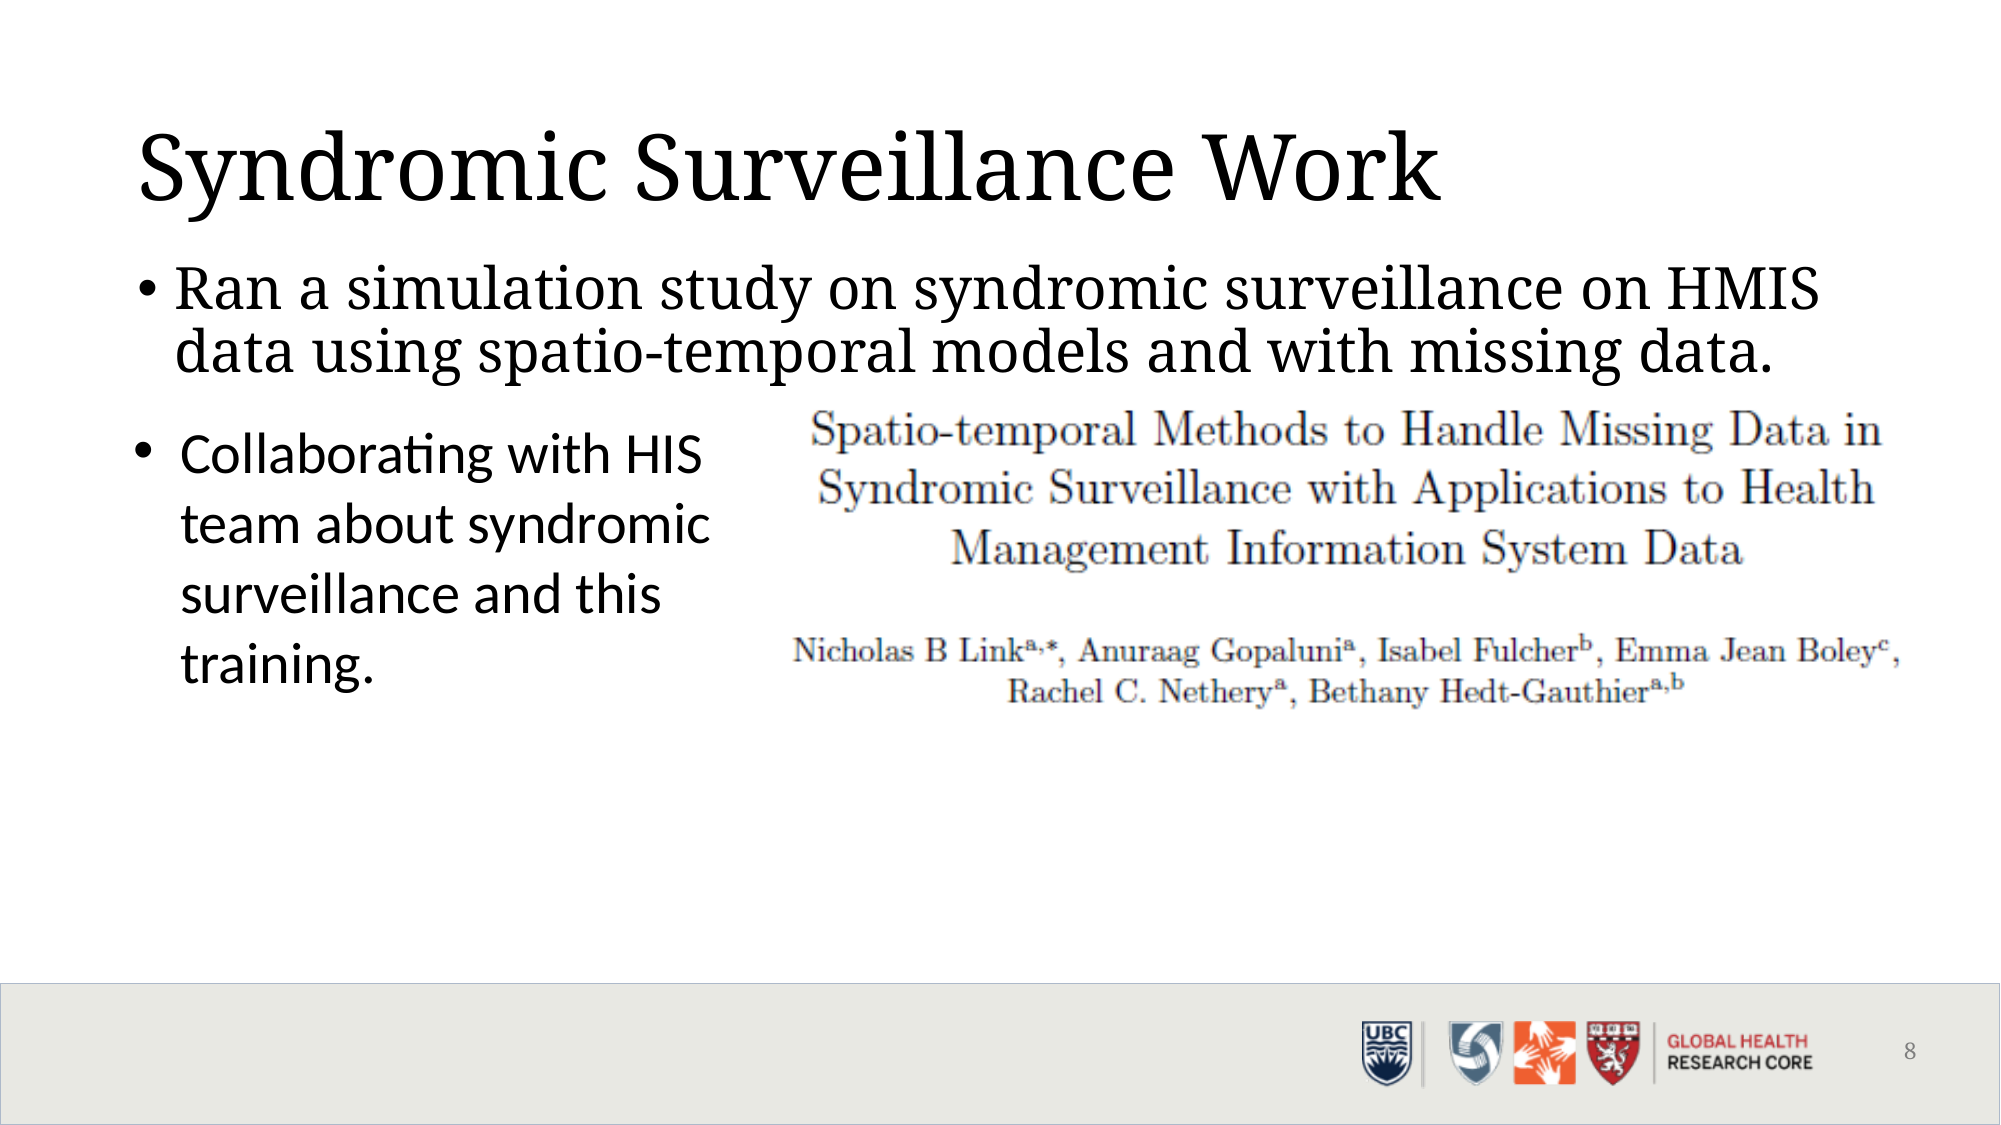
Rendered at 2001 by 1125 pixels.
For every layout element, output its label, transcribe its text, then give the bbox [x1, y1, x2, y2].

picture [776, 396, 1925, 729]
text_box Collaborating with HIS team about syndromic surveillance and this training. [118, 407, 776, 702]
picture [1362, 1021, 1859, 1114]
title Syndromic Surveillance Work [137, 59, 1863, 228]
list Ran a simulation study on syndromic surveillance on HMIS data using spatio-temporal models and with missing data. [137, 251, 1863, 407]
